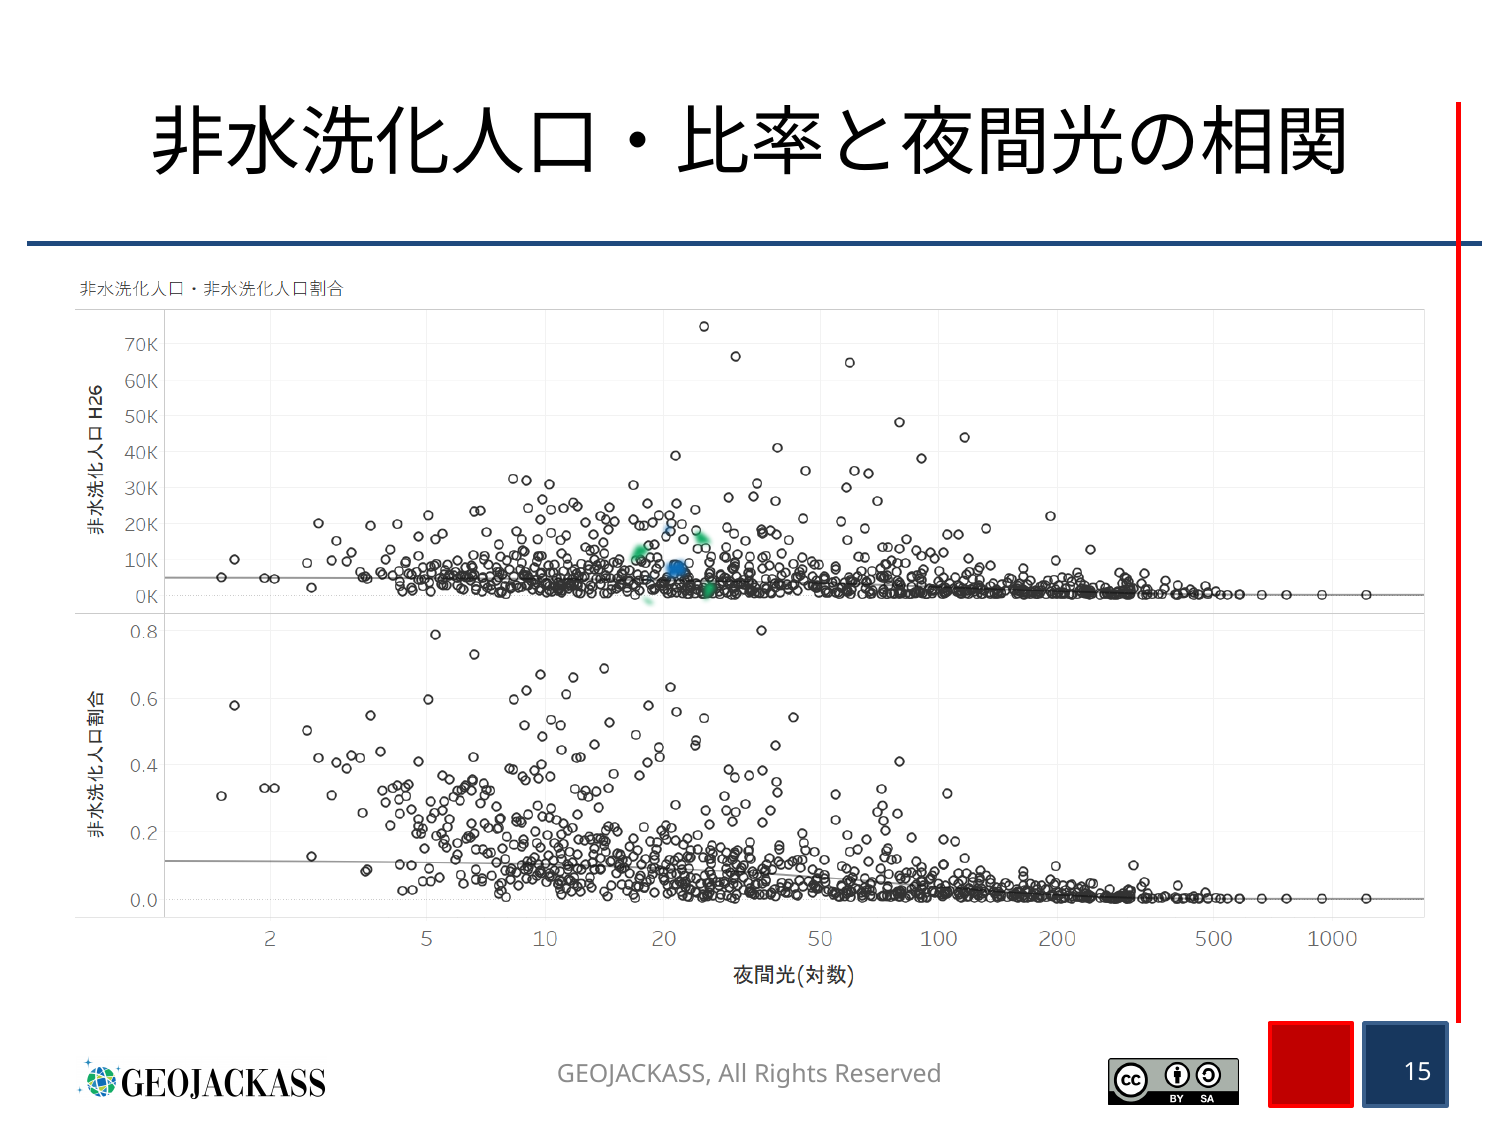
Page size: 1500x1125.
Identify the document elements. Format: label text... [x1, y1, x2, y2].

footer GEOJACKASS, All Rights Reserved [512, 1042, 988, 1103]
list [74, 272, 1426, 995]
picture [1108, 1058, 1239, 1105]
title 非水洗化人口・比率と夜間光の相関 [75, 45, 1425, 233]
picture [76, 1056, 327, 1101]
picture [584, 478, 751, 631]
